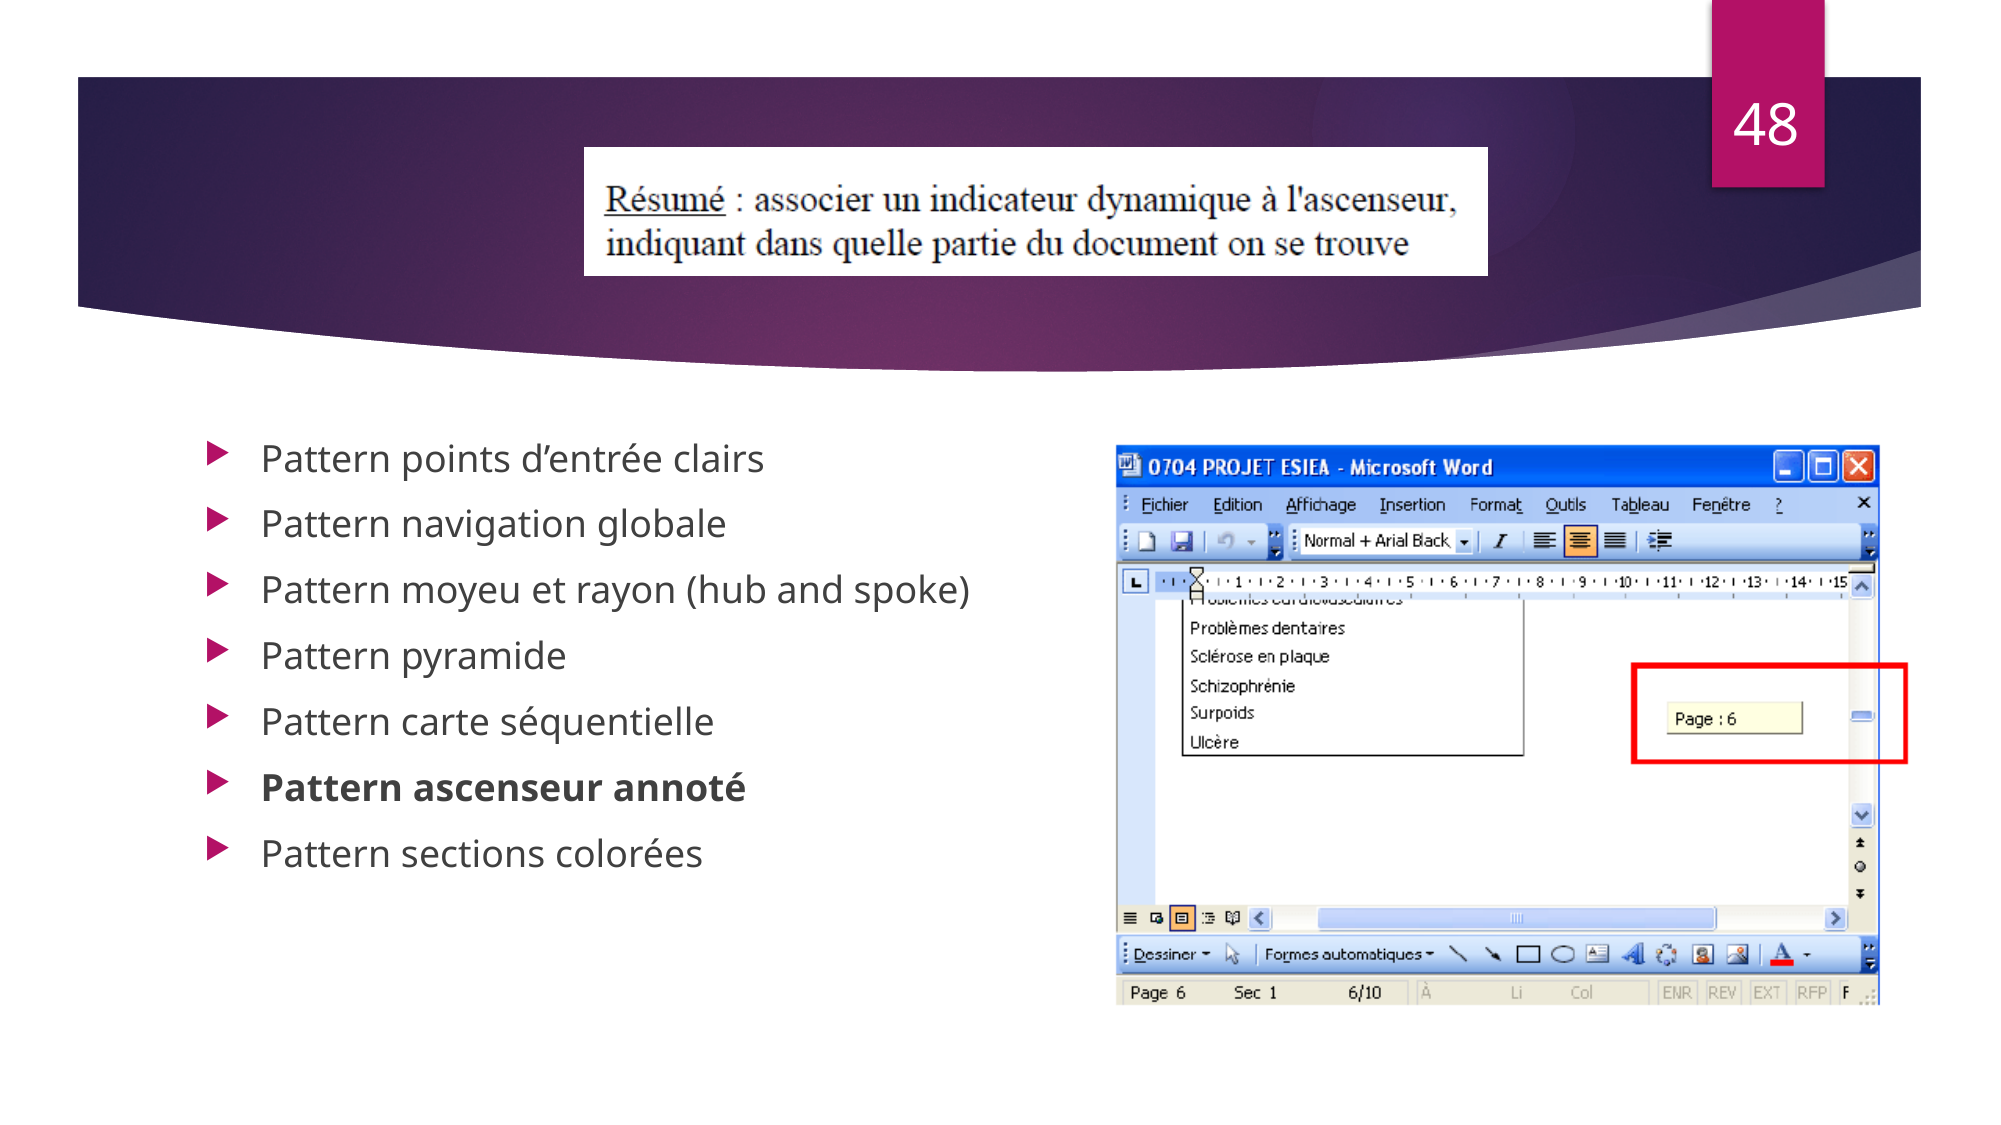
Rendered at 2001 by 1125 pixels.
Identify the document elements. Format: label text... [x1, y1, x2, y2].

slide_number 48 [1698, 48, 1836, 175]
picture [584, 147, 1488, 276]
list Pattern points d’entrée clairs Pattern navigation globale Pattern moyeu et rayon (hub and spoke) Pattern pyramide Pattern carte séquentielle Pattern ascenseur annoté Pattern sections colorées [189, 427, 1040, 988]
picture [1046, 413, 1963, 1035]
